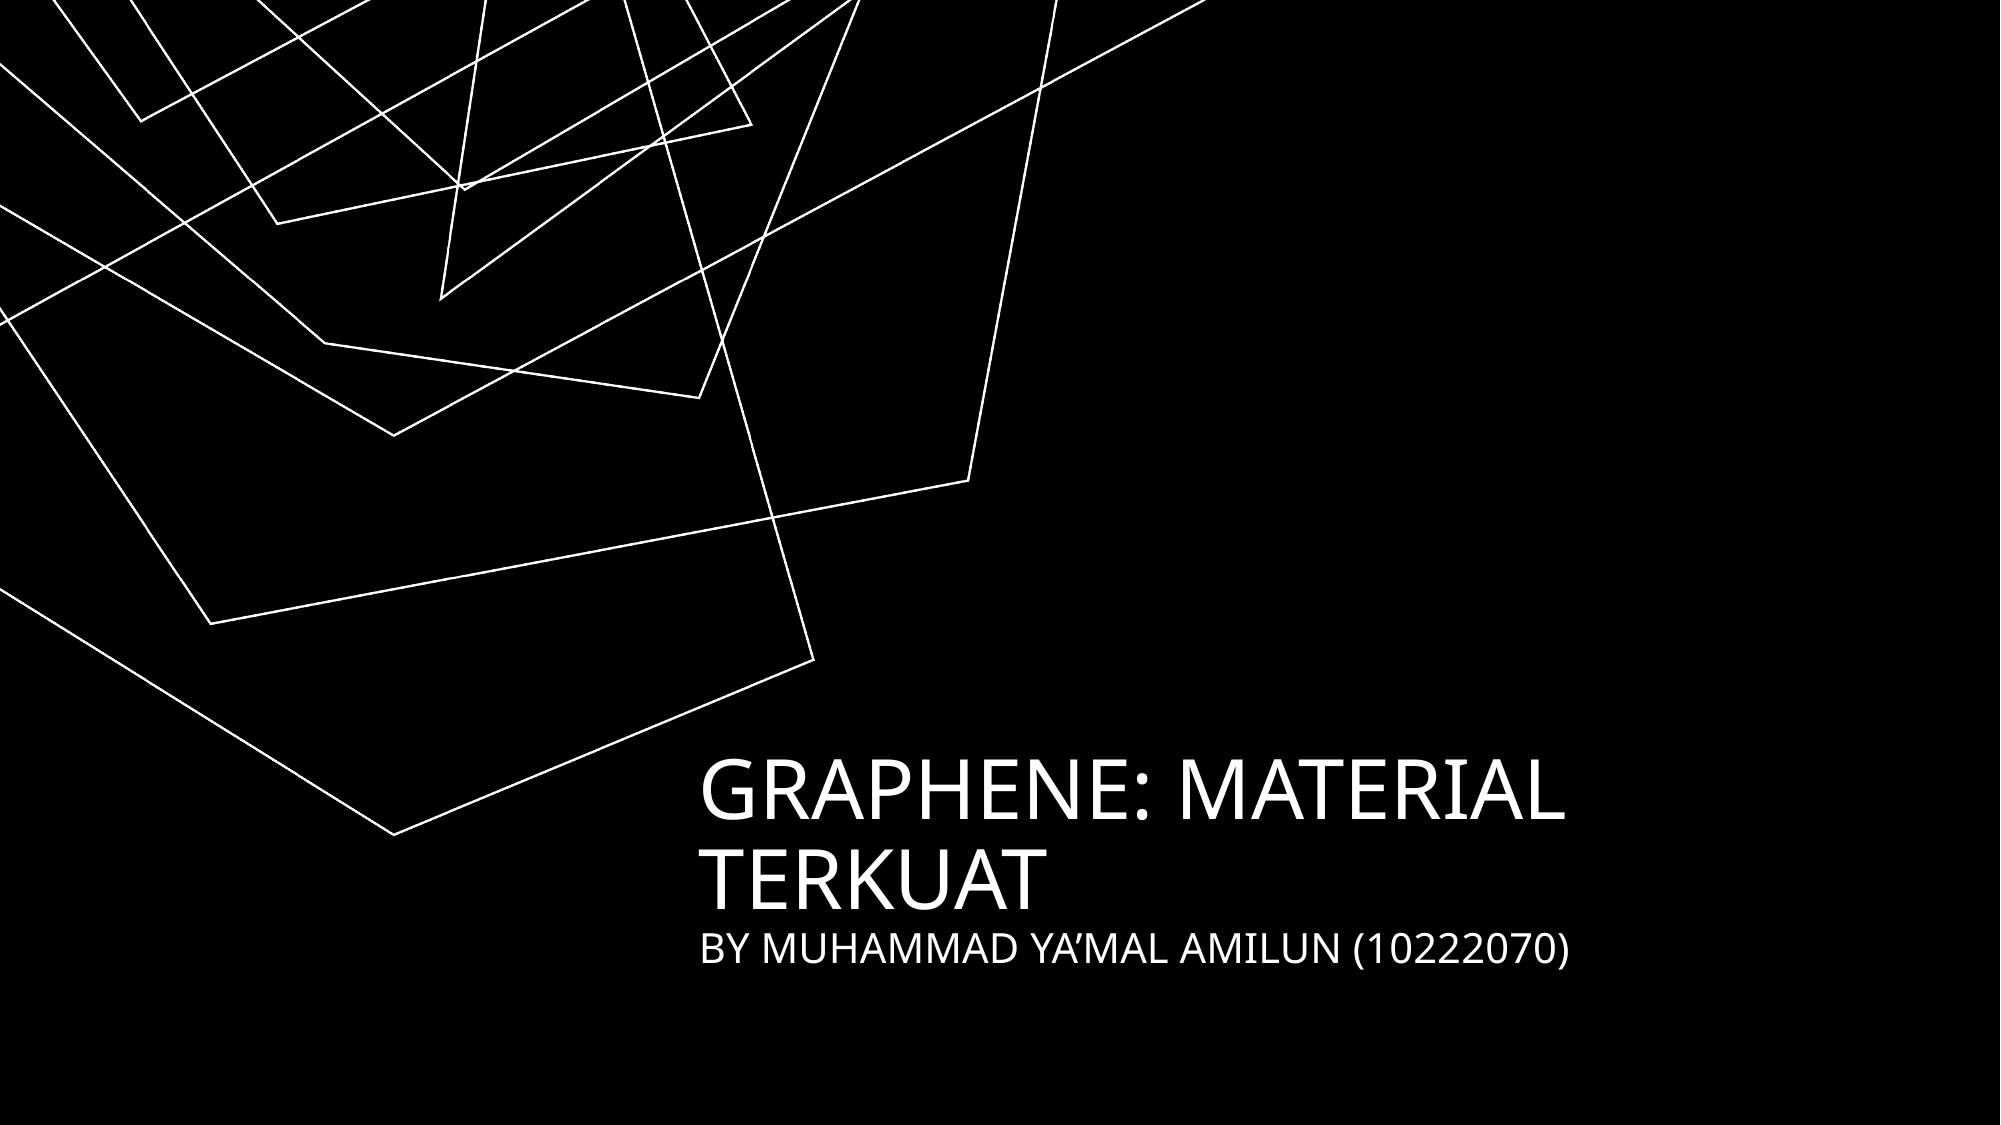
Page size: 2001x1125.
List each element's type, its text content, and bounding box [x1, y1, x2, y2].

title Graphene: Material Terkuat By Muhammad Ya’mal Amilun (10222070) [683, 455, 1931, 980]
picture [0, 0, 1356, 873]
